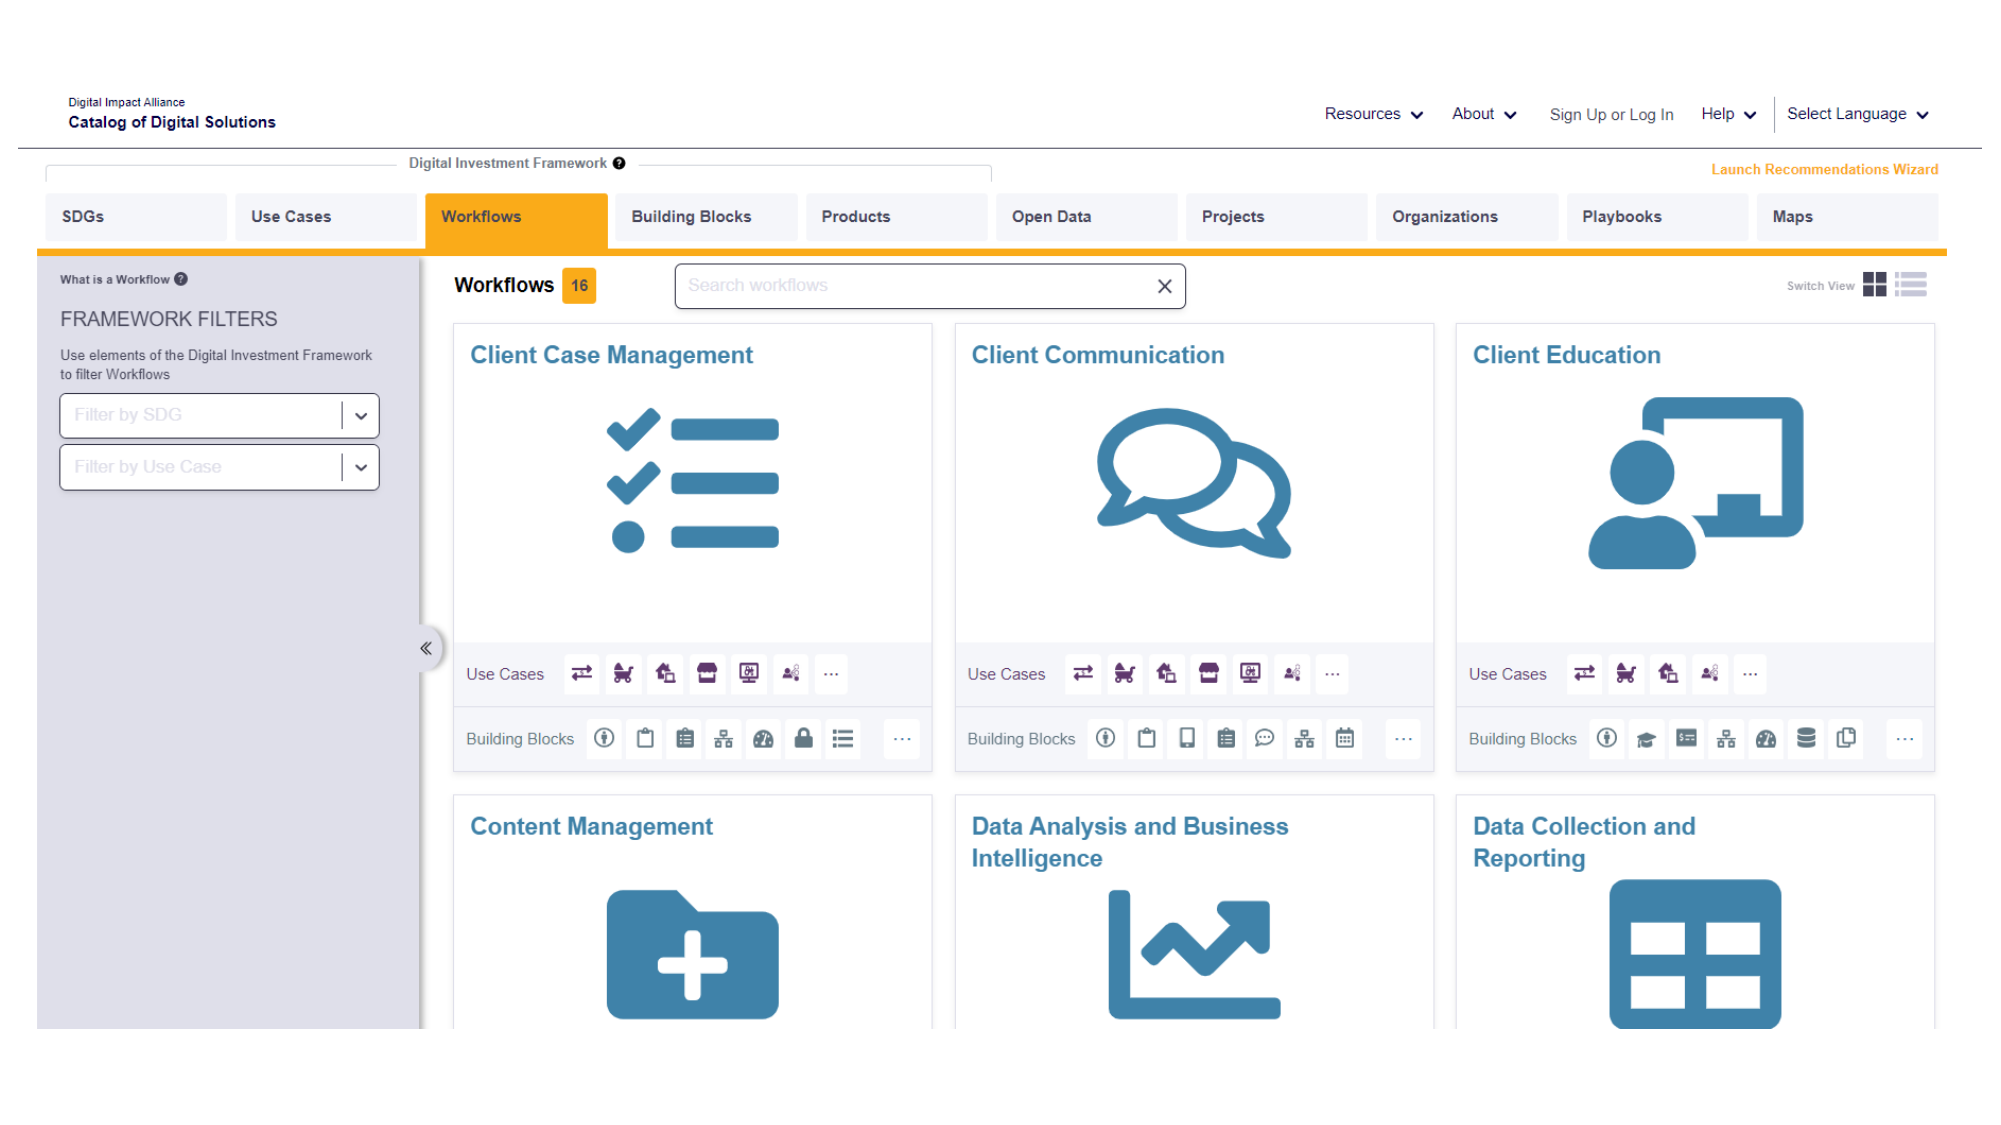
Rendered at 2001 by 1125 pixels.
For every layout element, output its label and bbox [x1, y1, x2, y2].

picture [18, 83, 1982, 1029]
